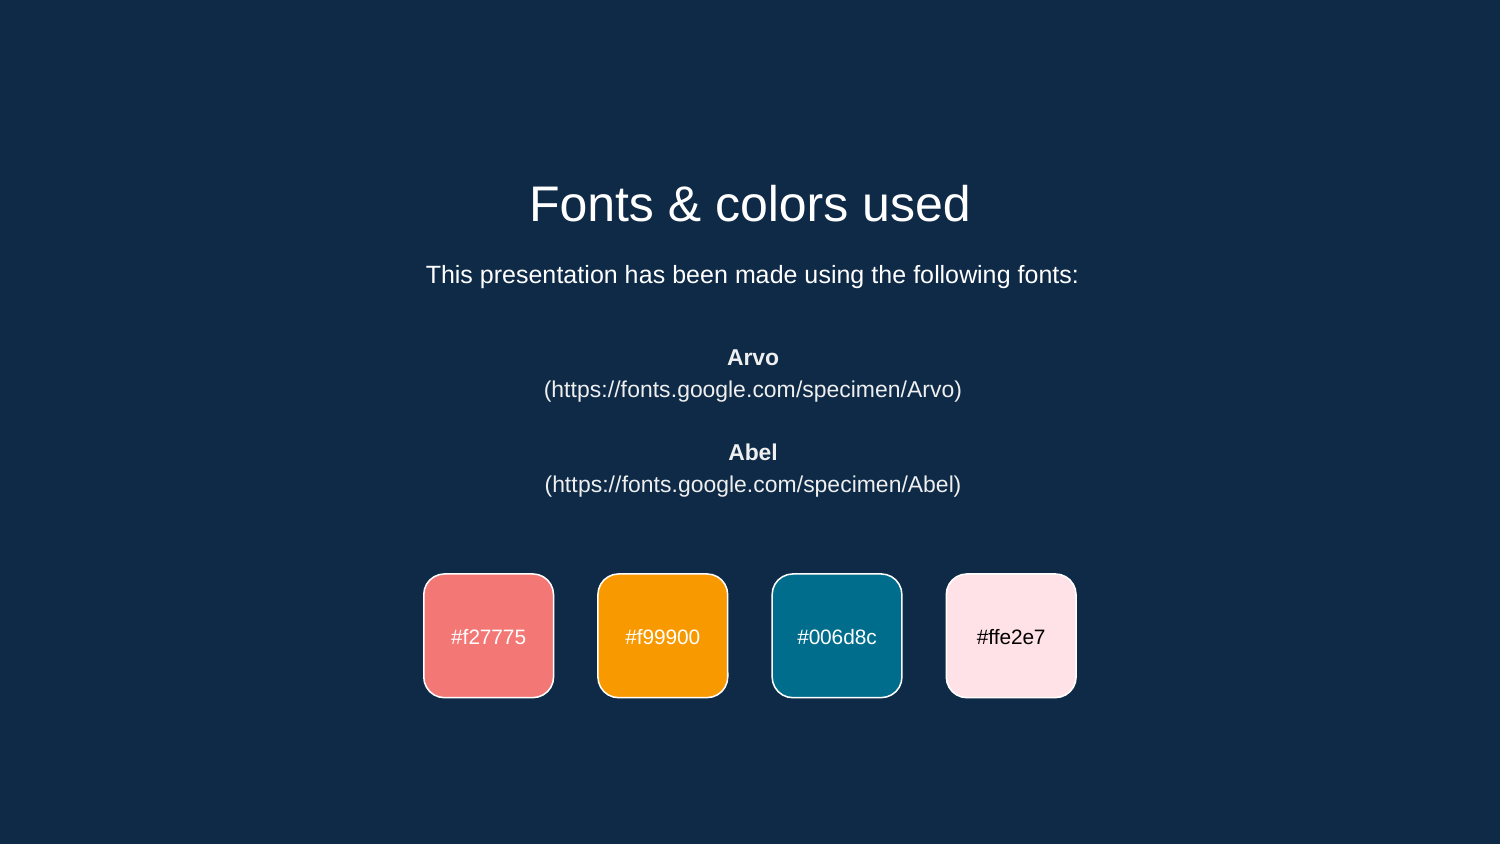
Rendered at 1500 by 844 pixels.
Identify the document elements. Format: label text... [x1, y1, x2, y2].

list This presentation has been made using the following fonts: [175, 239, 1332, 312]
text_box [423, 573, 1077, 698]
title Fonts & colors used [171, 156, 1328, 236]
list Arvo (https://fonts.google.com/specimen/Arvo) Abel (https://fonts.google.com/specimen/Abel) [175, 314, 1332, 521]
